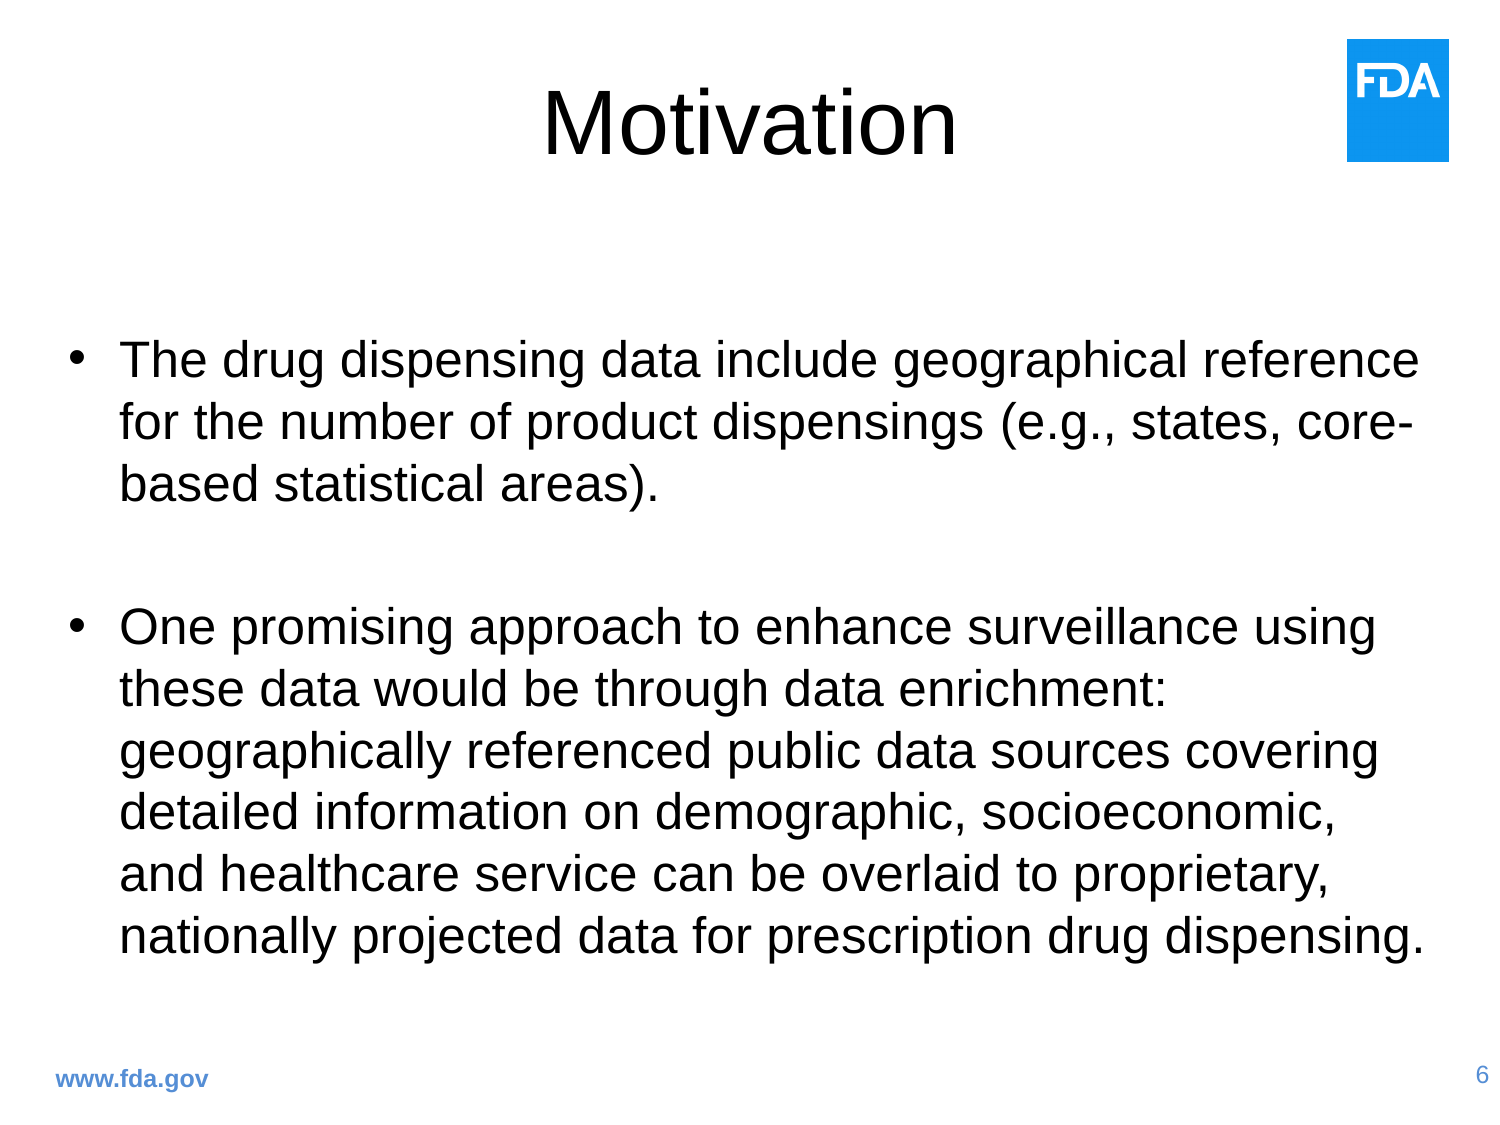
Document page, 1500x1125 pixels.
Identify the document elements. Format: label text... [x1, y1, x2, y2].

footer www.fda.gov [40, 1047, 516, 1108]
title Motivation [53, 41, 1449, 194]
list The drug dispensing data include geographical reference for the number of product dispensings (e.g., states, core-based statistical areas). One promising approach to enhance surveillance using these data would be through data enrichment: geographically referenced public data sources covering detailed information on demographic, socioeconomic, and healthcare service can be overlaid to proprietary, nationally projected data for prescription drug dispensing. [53, 318, 1449, 1022]
